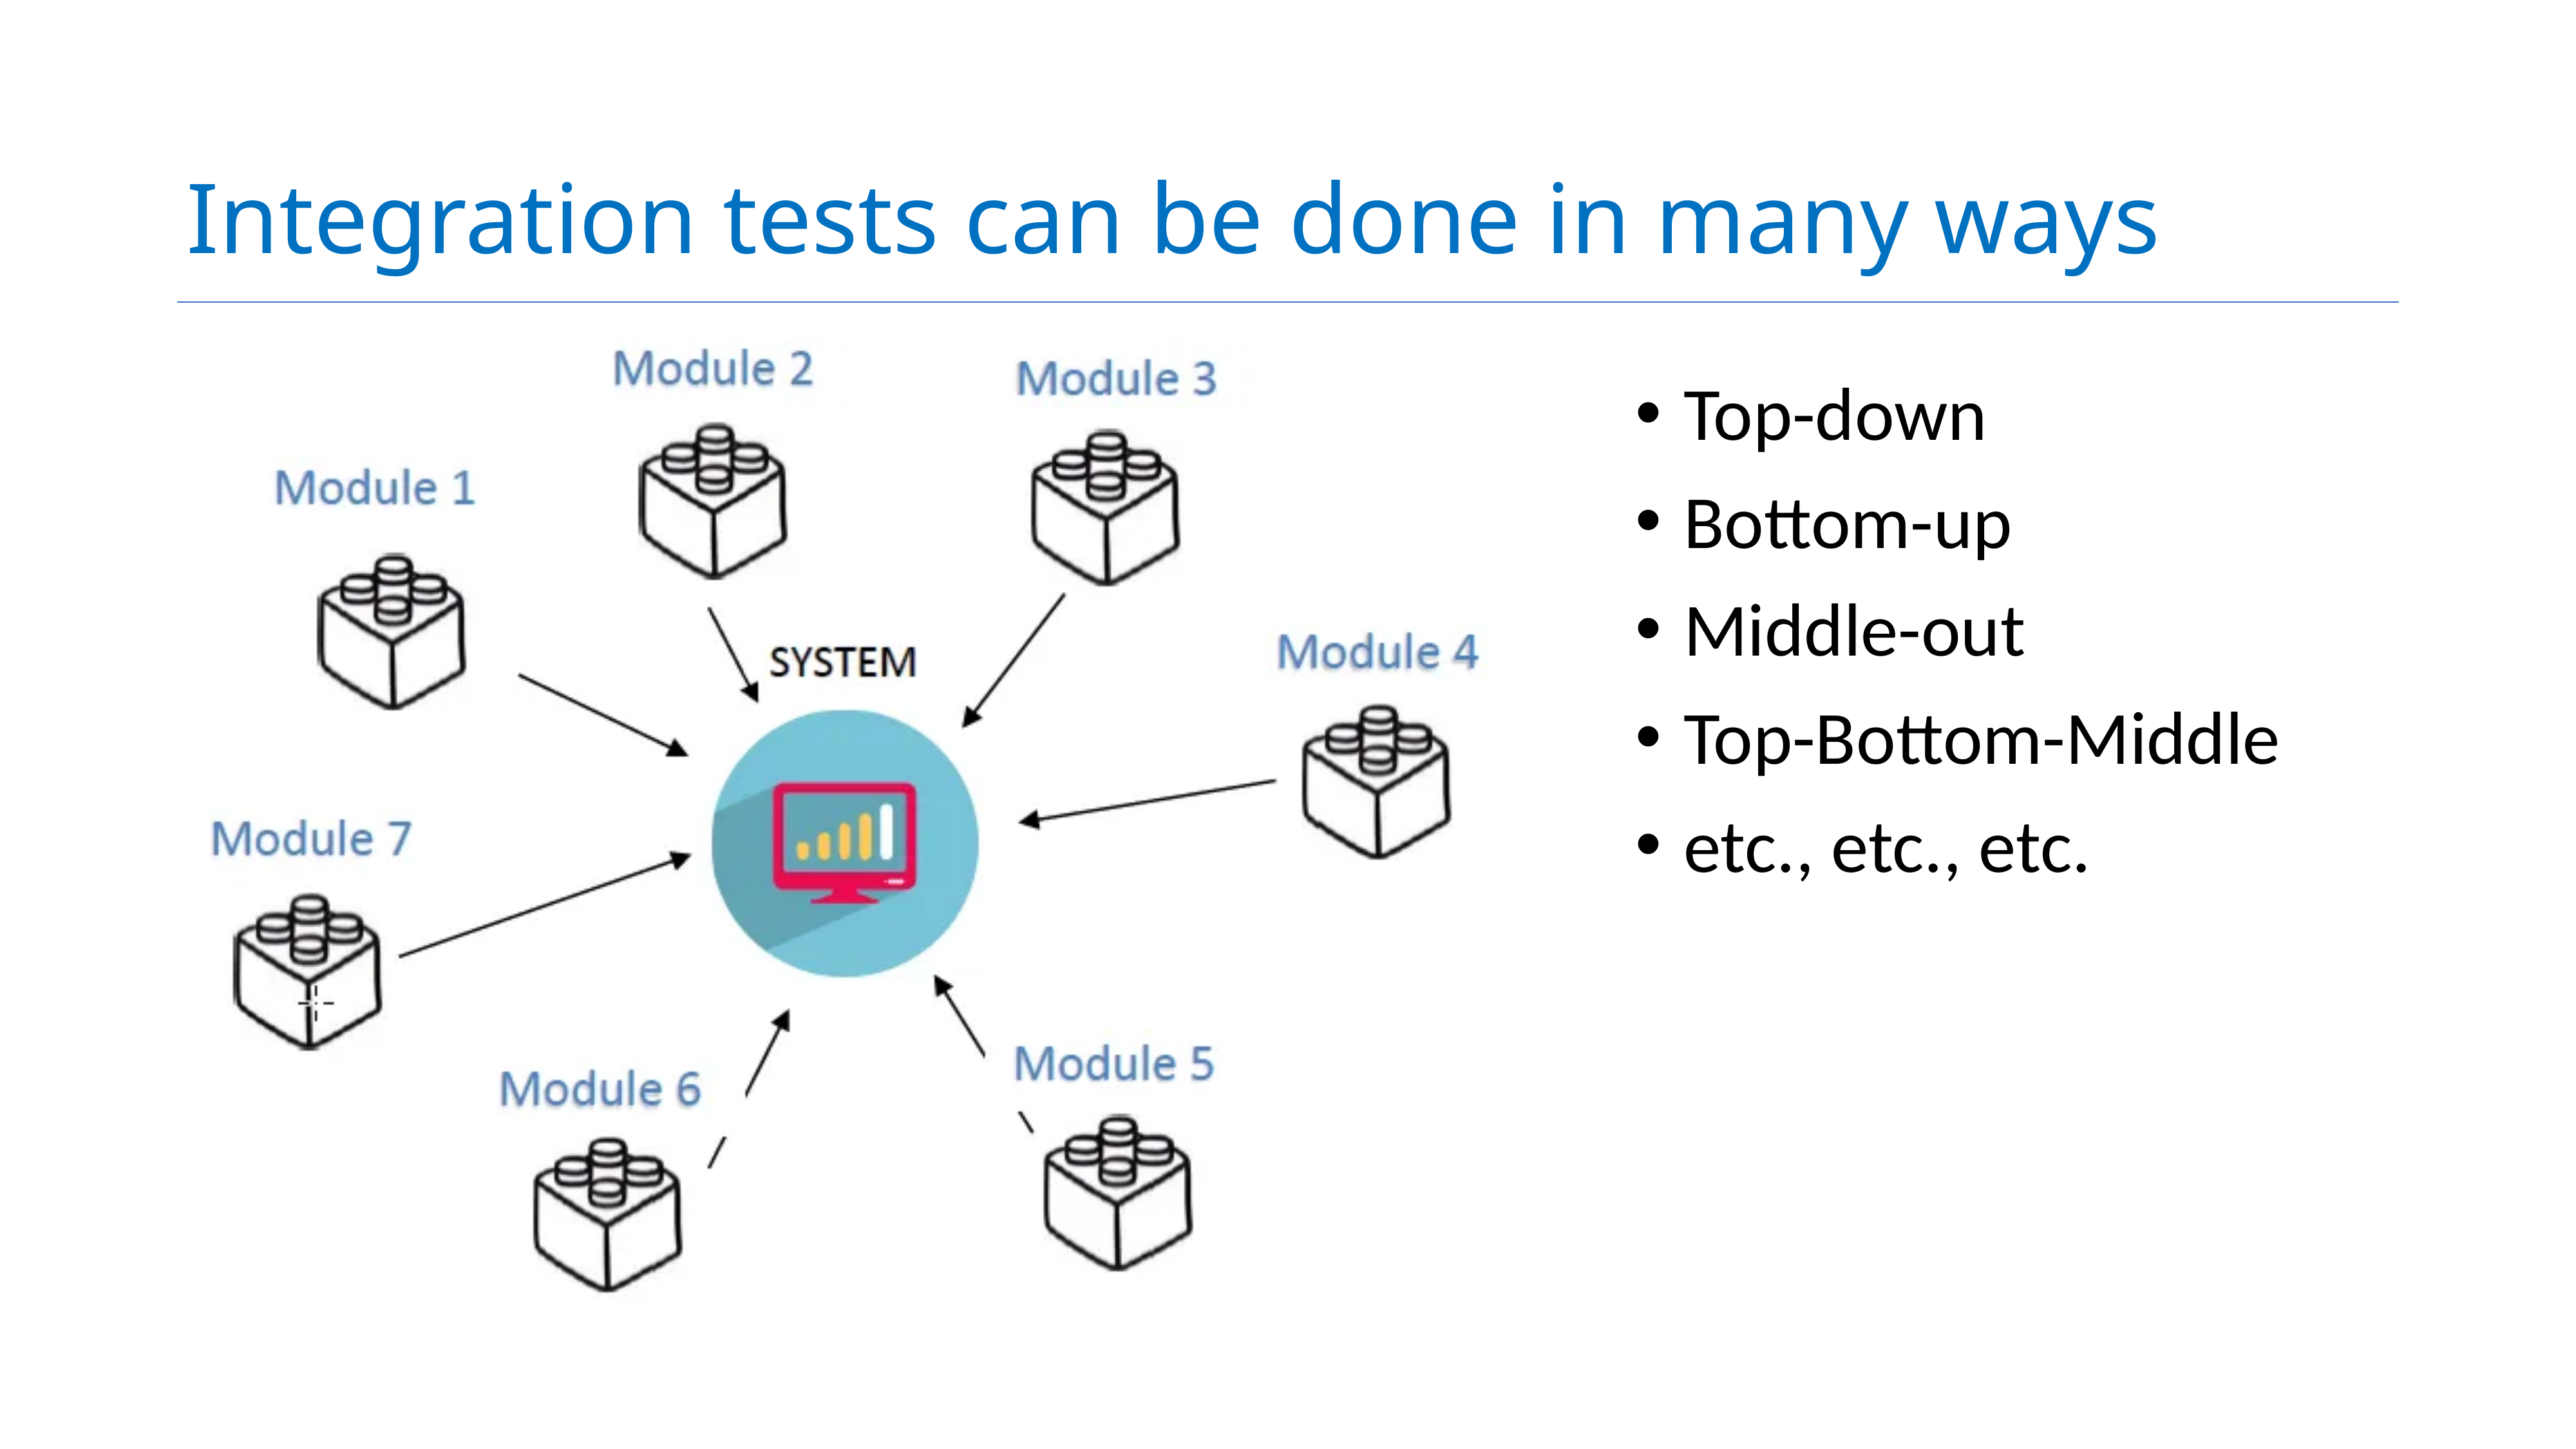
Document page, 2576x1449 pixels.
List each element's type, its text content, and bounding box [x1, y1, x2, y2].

list Top-down Bottom-up Middle-out Top-Bottom-Middle etc., etc., etc. [1624, 365, 2450, 970]
picture [176, 320, 1537, 1367]
title Integration tests can be done in many ways [176, 3, 2400, 285]
